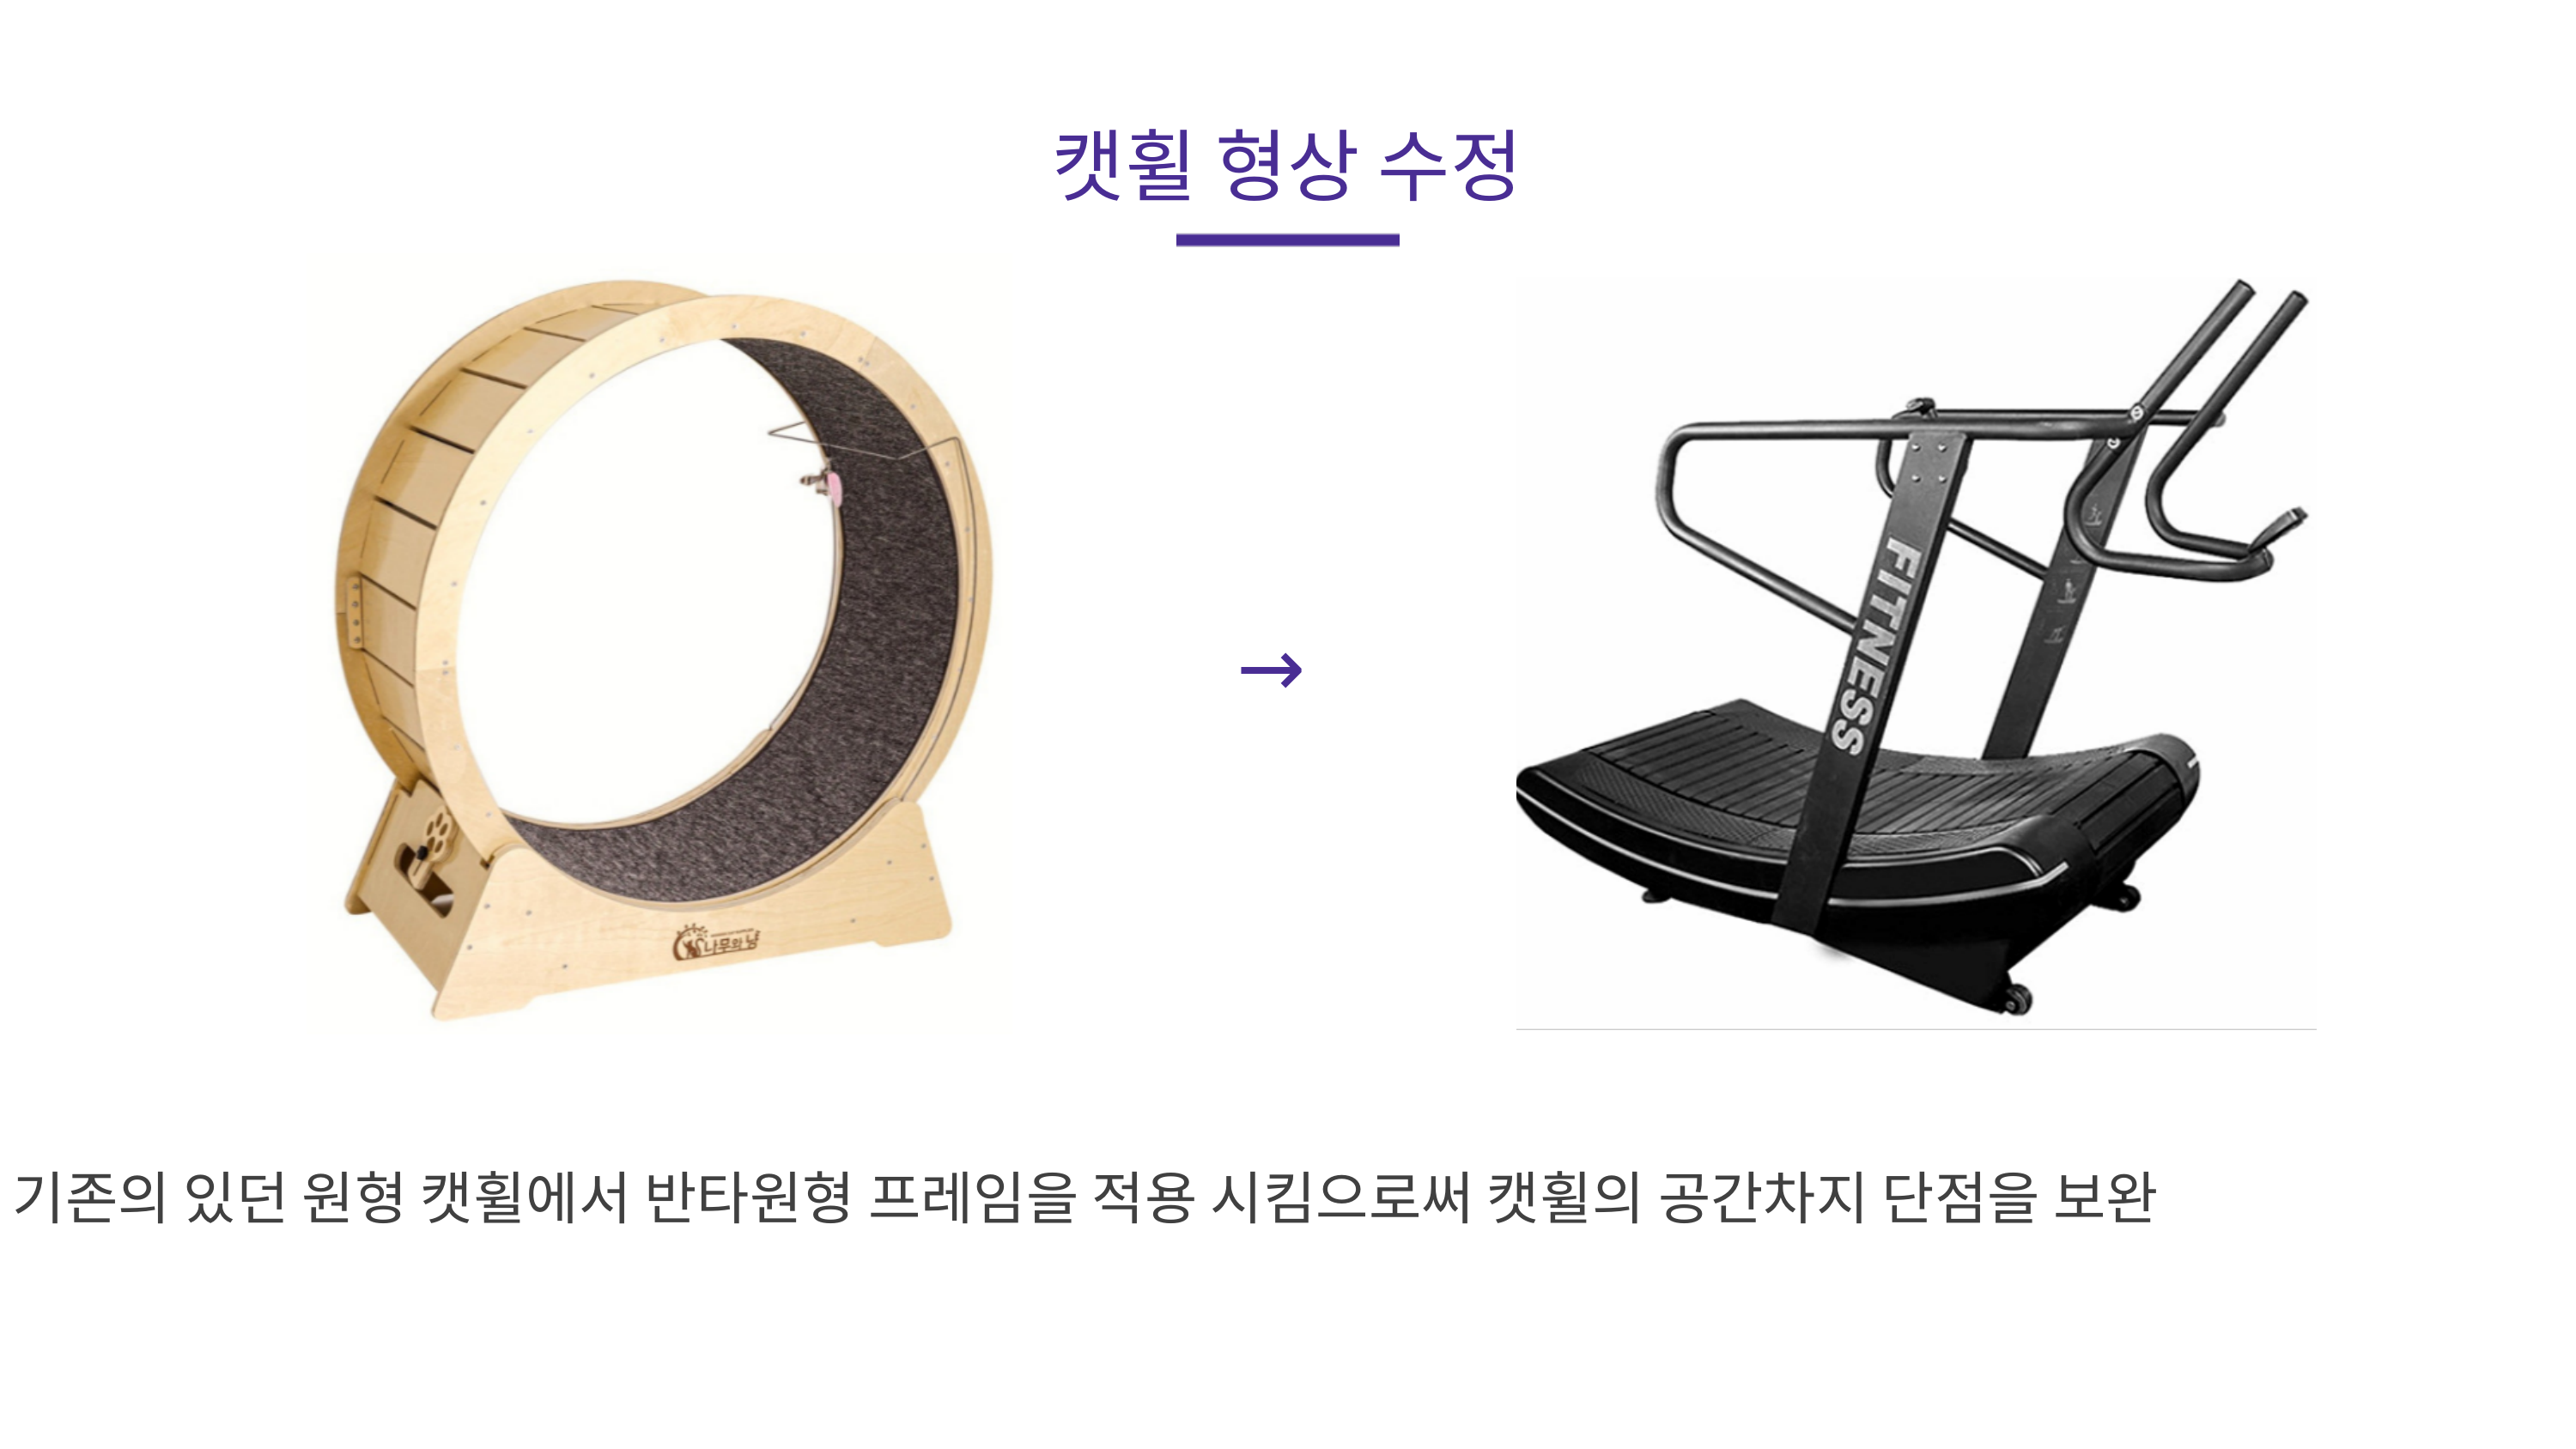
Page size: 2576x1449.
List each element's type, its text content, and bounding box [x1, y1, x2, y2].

text_box 캣휠 형상 수정 [918, 110, 1657, 217]
text_box → [1224, 608, 1416, 719]
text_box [1516, 277, 2317, 1031]
text_box 기존의 있던 원형 캣휠에서 반타원형 프레임을 적용 시킴으로써 캣휠의 공간차지 단점을 보완 [0, 1155, 2383, 1238]
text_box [307, 253, 1015, 1034]
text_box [1176, 215, 1400, 264]
